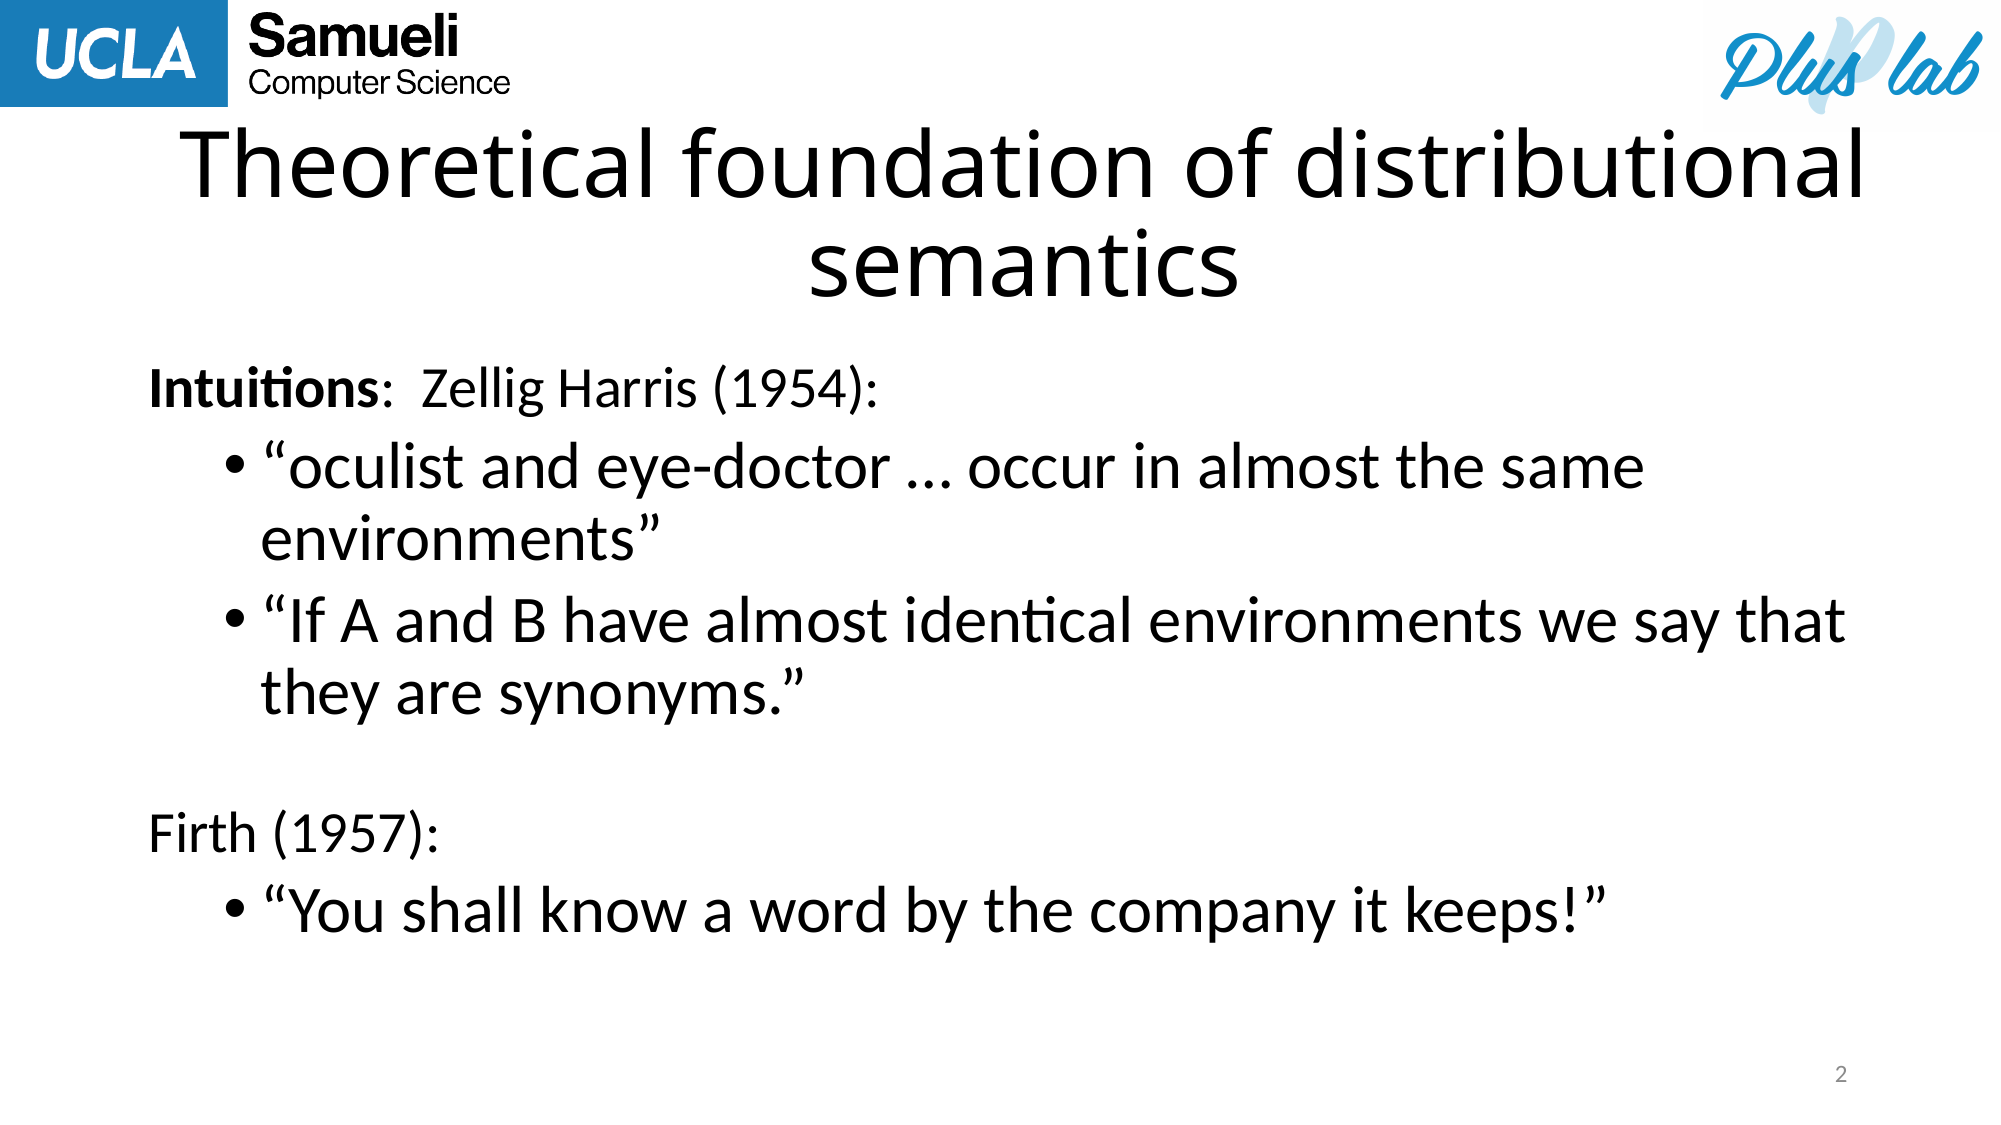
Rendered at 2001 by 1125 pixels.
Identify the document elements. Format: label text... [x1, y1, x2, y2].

picture [0, 0, 510, 107]
list Intuitions: Zellig Harris (1954): “oculist and eye-doctor … occur in almost the same environments” “If A and B have almost identical environments we say that they are synonyms.” Firth (1957): “You shall know a word by the company it keeps!” [133, 350, 1967, 1113]
title Theoretical foundation of distributional semantics [133, 105, 1917, 330]
slide_number 2 [1412, 1042, 1863, 1103]
picture [1703, 0, 2000, 132]
